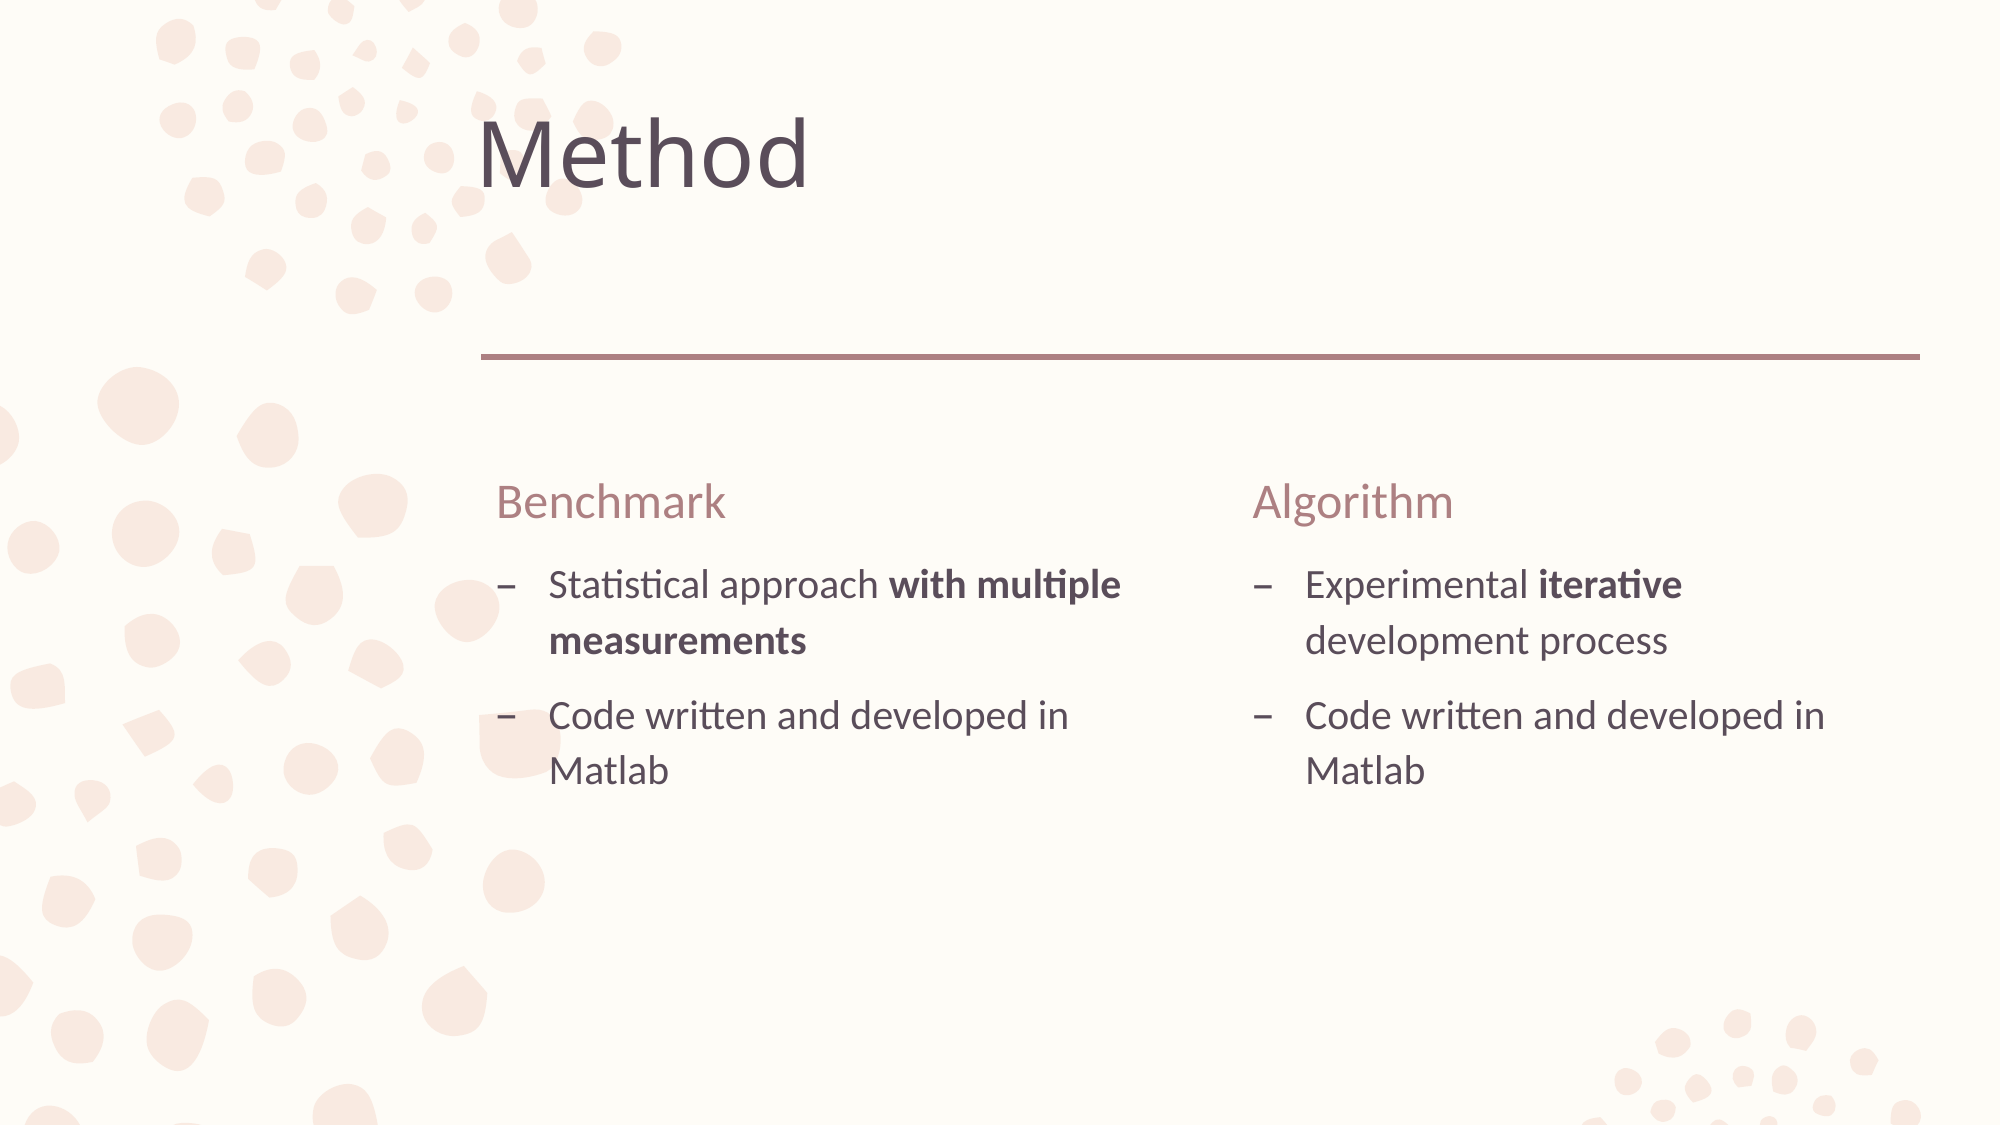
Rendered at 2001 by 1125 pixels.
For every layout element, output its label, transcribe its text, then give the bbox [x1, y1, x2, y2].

title Method [460, 93, 1920, 350]
list Statistical approach with multiple measurements Code written and developed in Matlab [481, 544, 1164, 1000]
list Experimental iterative development process Code written and developed in Matlab [1237, 544, 1920, 1000]
list Algorithm [1237, 402, 1920, 539]
list Benchmark [481, 402, 1164, 539]
